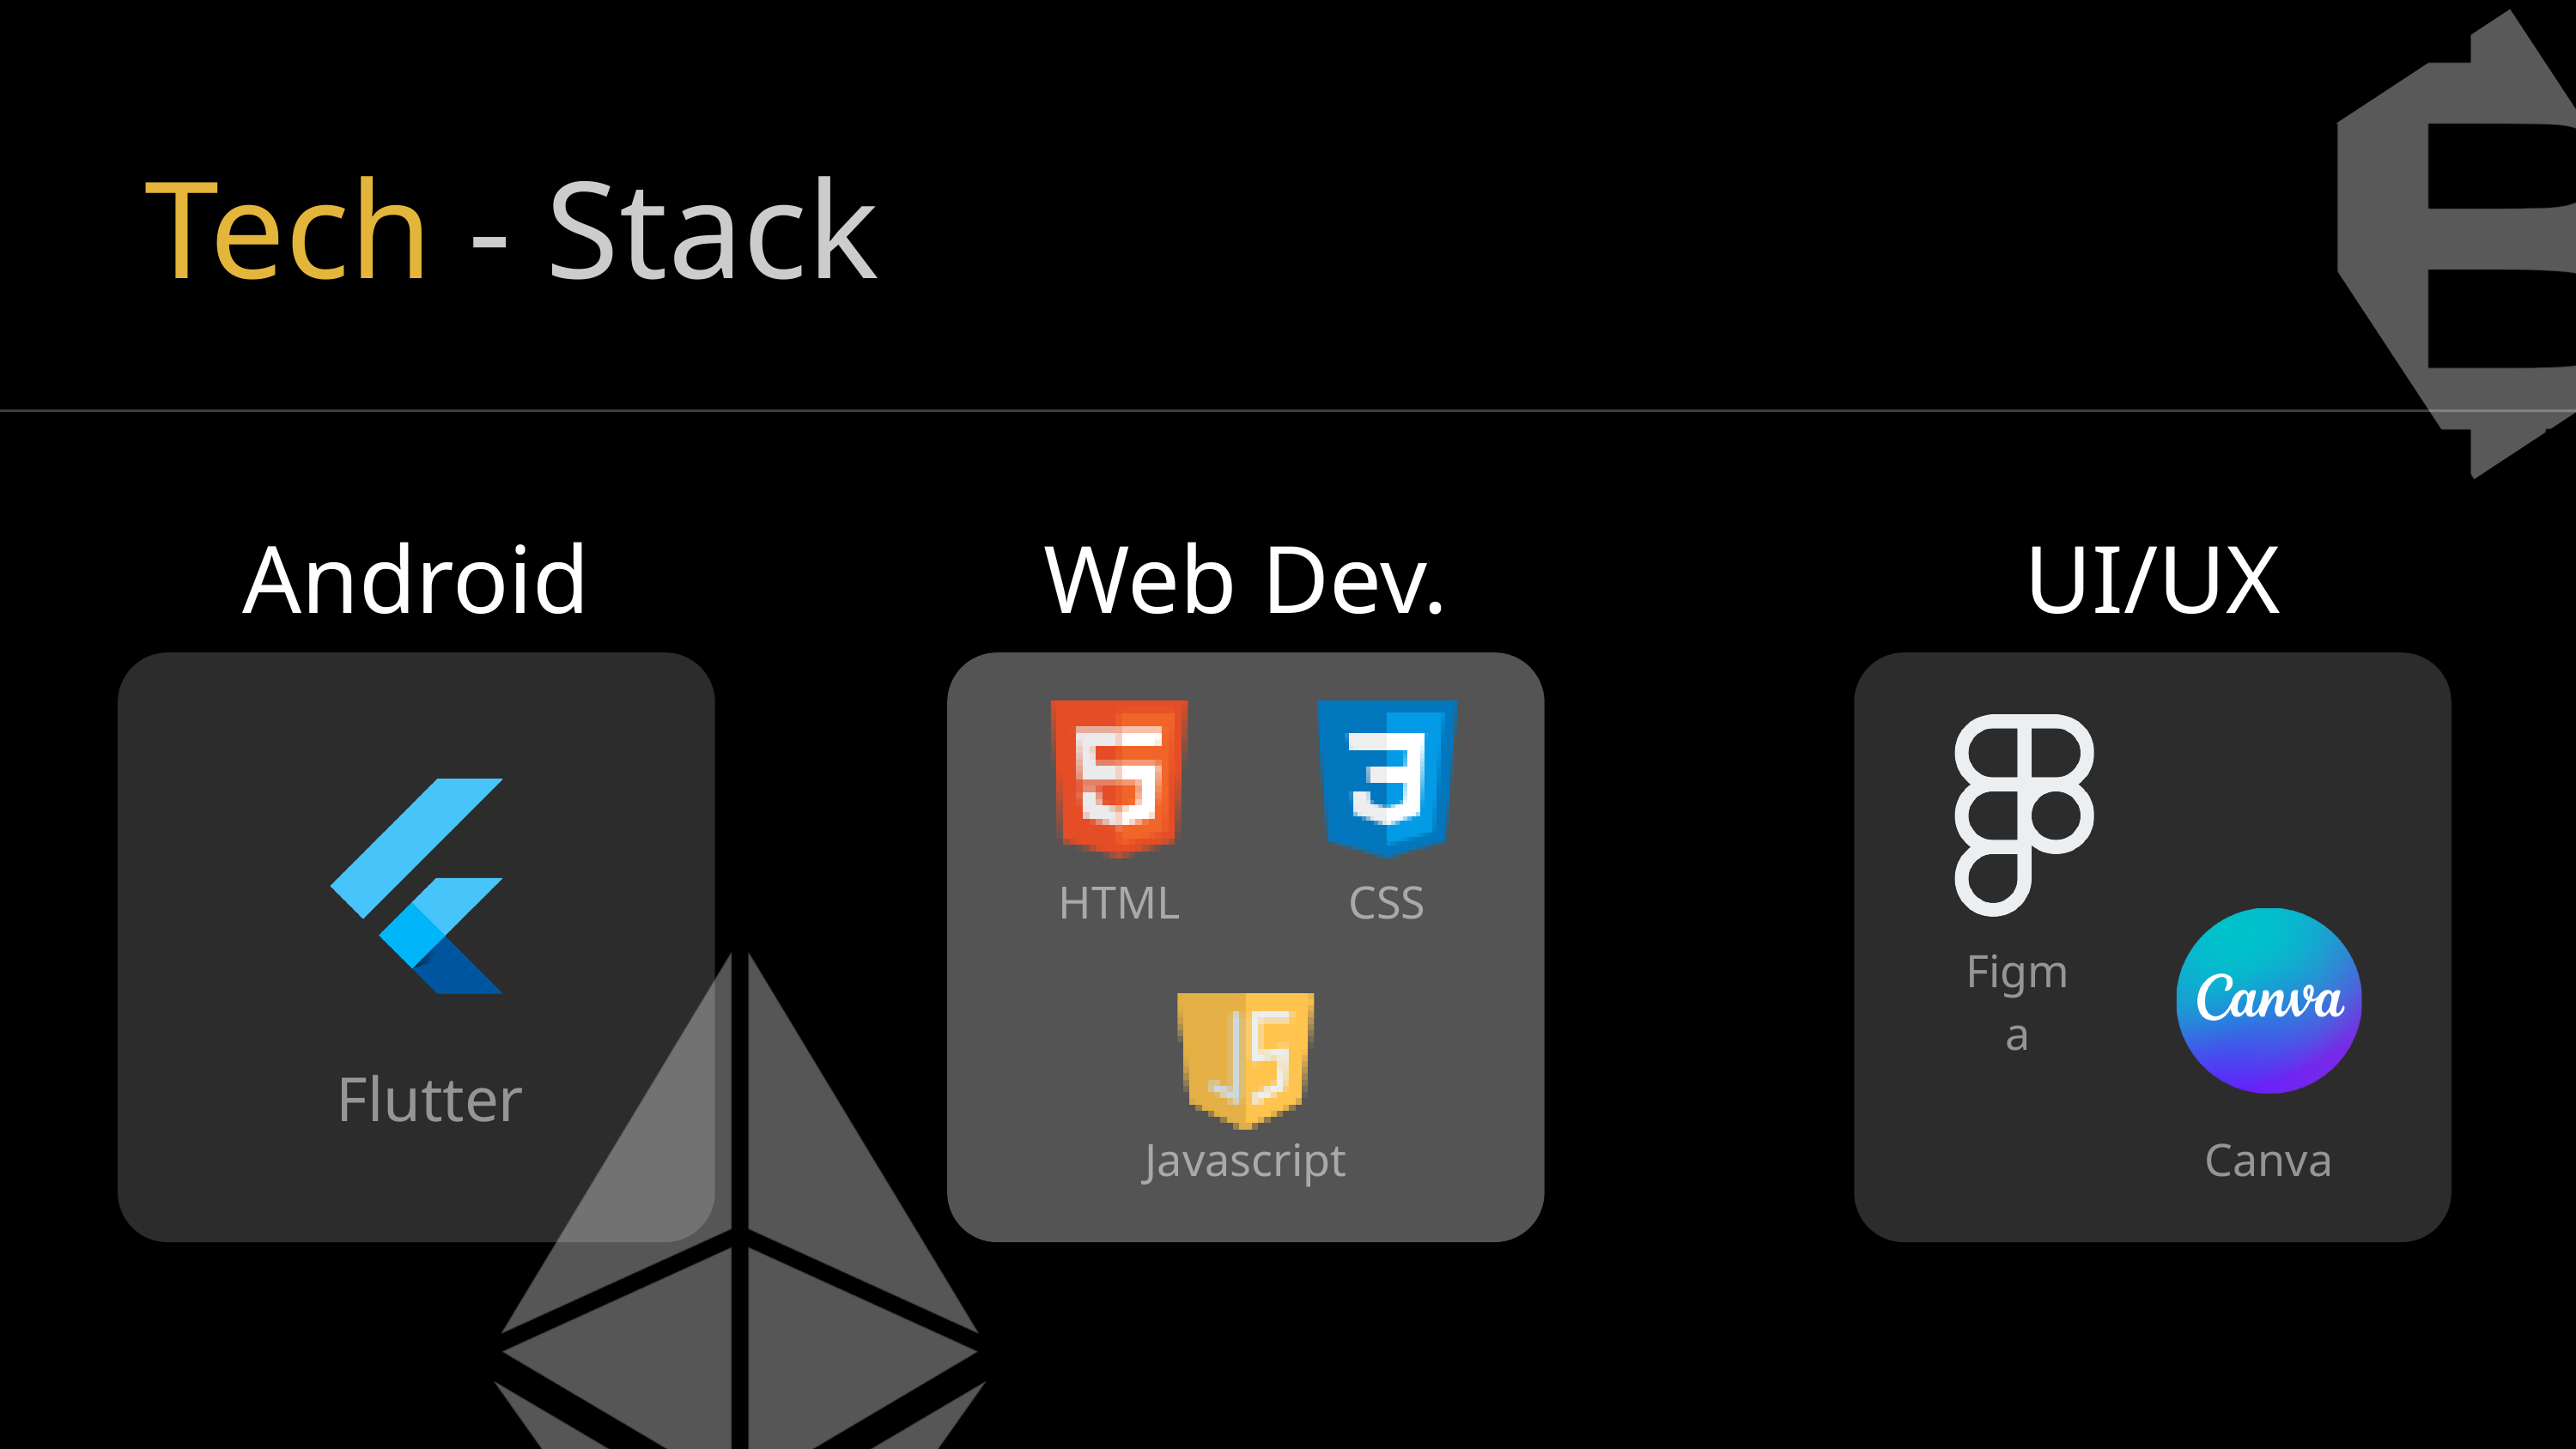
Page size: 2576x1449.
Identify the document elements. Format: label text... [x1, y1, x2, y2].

text_box UI/UX [1896, 501, 2409, 633]
text_box [330, 925, 1151, 1449]
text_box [1854, 652, 2452, 1243]
text_box Tech - Stack [144, 144, 2094, 306]
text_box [946, 652, 1545, 1243]
text_box Web Dev. [989, 501, 1503, 633]
text_box Android [160, 501, 673, 633]
text_box [2269, 9, 2576, 480]
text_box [117, 652, 715, 1243]
